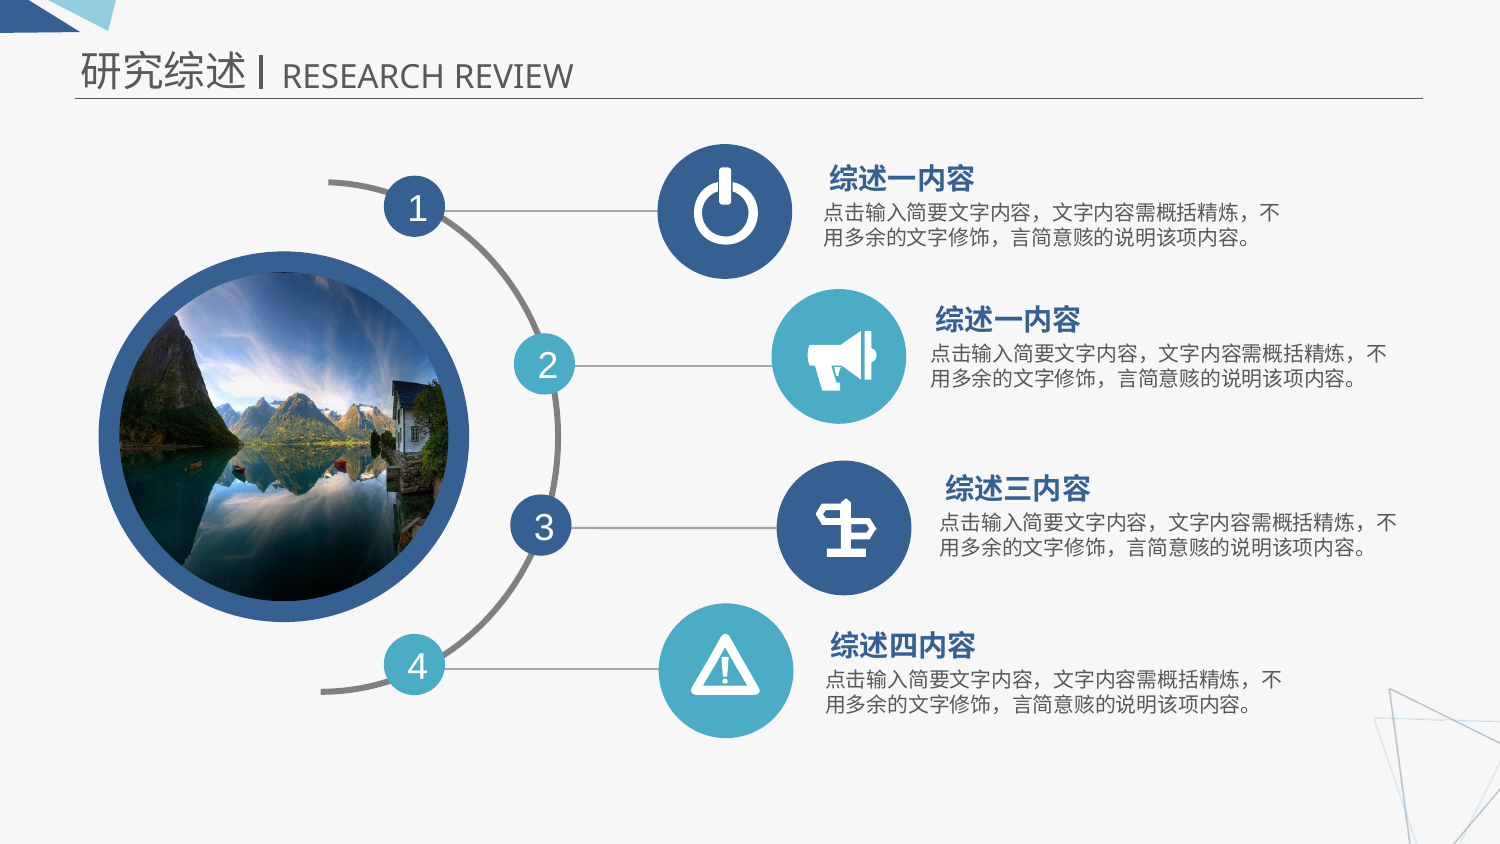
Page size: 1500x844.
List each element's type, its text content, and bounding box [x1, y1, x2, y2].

text_box RESEARCH REVIEW [266, 47, 590, 103]
text_box 综述一内容 [814, 152, 991, 192]
picture [1374, 689, 1500, 843]
text_box [326, 177, 387, 197]
text_box 综述四内容 [815, 619, 993, 658]
text_box [442, 220, 543, 333]
text_box 1 [381, 173, 448, 239]
text_box 点击输入简要文字内容，文字内容需概括精炼，不用多余的文字修饰，言简意赅的说明该项内容。 [915, 333, 1415, 399]
text_box 综述三内容 [930, 463, 1107, 502]
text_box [776, 460, 912, 596]
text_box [658, 603, 794, 739]
text_box 点击输入简要文字内容，文字内容需概括精炼，不用多余的文字修饰，言简意赅的说明该项内容。 [924, 502, 1425, 568]
text_box 2 [511, 331, 578, 397]
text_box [657, 143, 793, 280]
text_box [547, 394, 564, 496]
text_box 研究综述 [65, 37, 263, 102]
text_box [771, 288, 907, 424]
text_box [444, 555, 536, 659]
text_box [318, 677, 389, 697]
text_box 4 [381, 632, 448, 698]
text_box 点击输入简要文字内容，文字内容需概括精炼，不用多余的文字修饰，言简意赅的说明该项内容。 [809, 192, 1309, 258]
text_box 点击输入简要文字内容，文字内容需概括精炼，不用多余的文字修饰，言简意赅的说明该项内容。 [810, 658, 1310, 724]
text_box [98, 251, 470, 623]
text_box 综述一内容 [920, 293, 1098, 333]
text_box 3 [508, 492, 574, 558]
